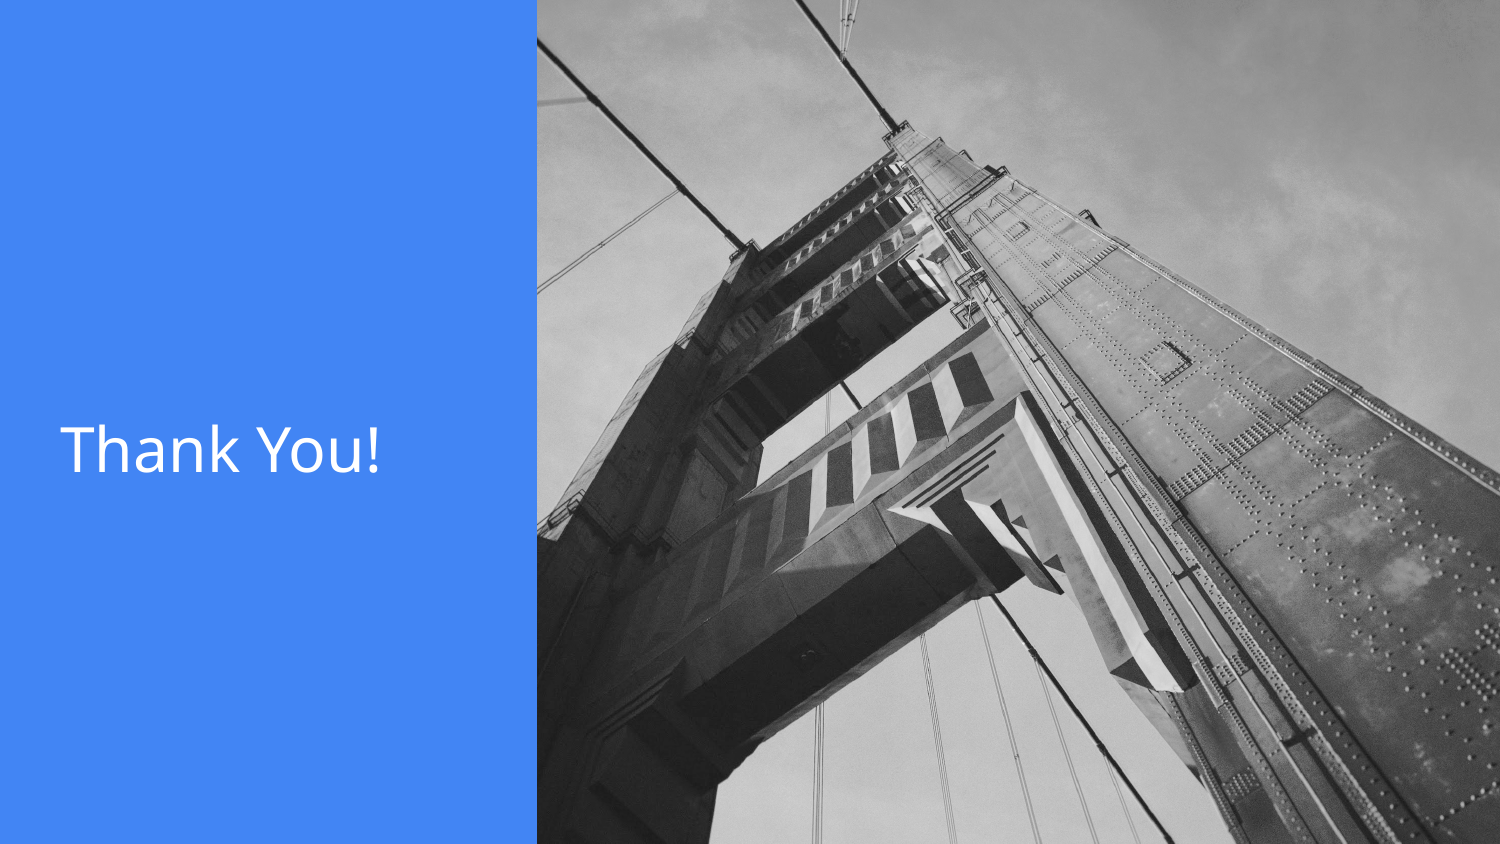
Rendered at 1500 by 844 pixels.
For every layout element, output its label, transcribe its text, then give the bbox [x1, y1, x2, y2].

picture [536, 0, 1500, 844]
title Thank You! [44, 343, 506, 501]
